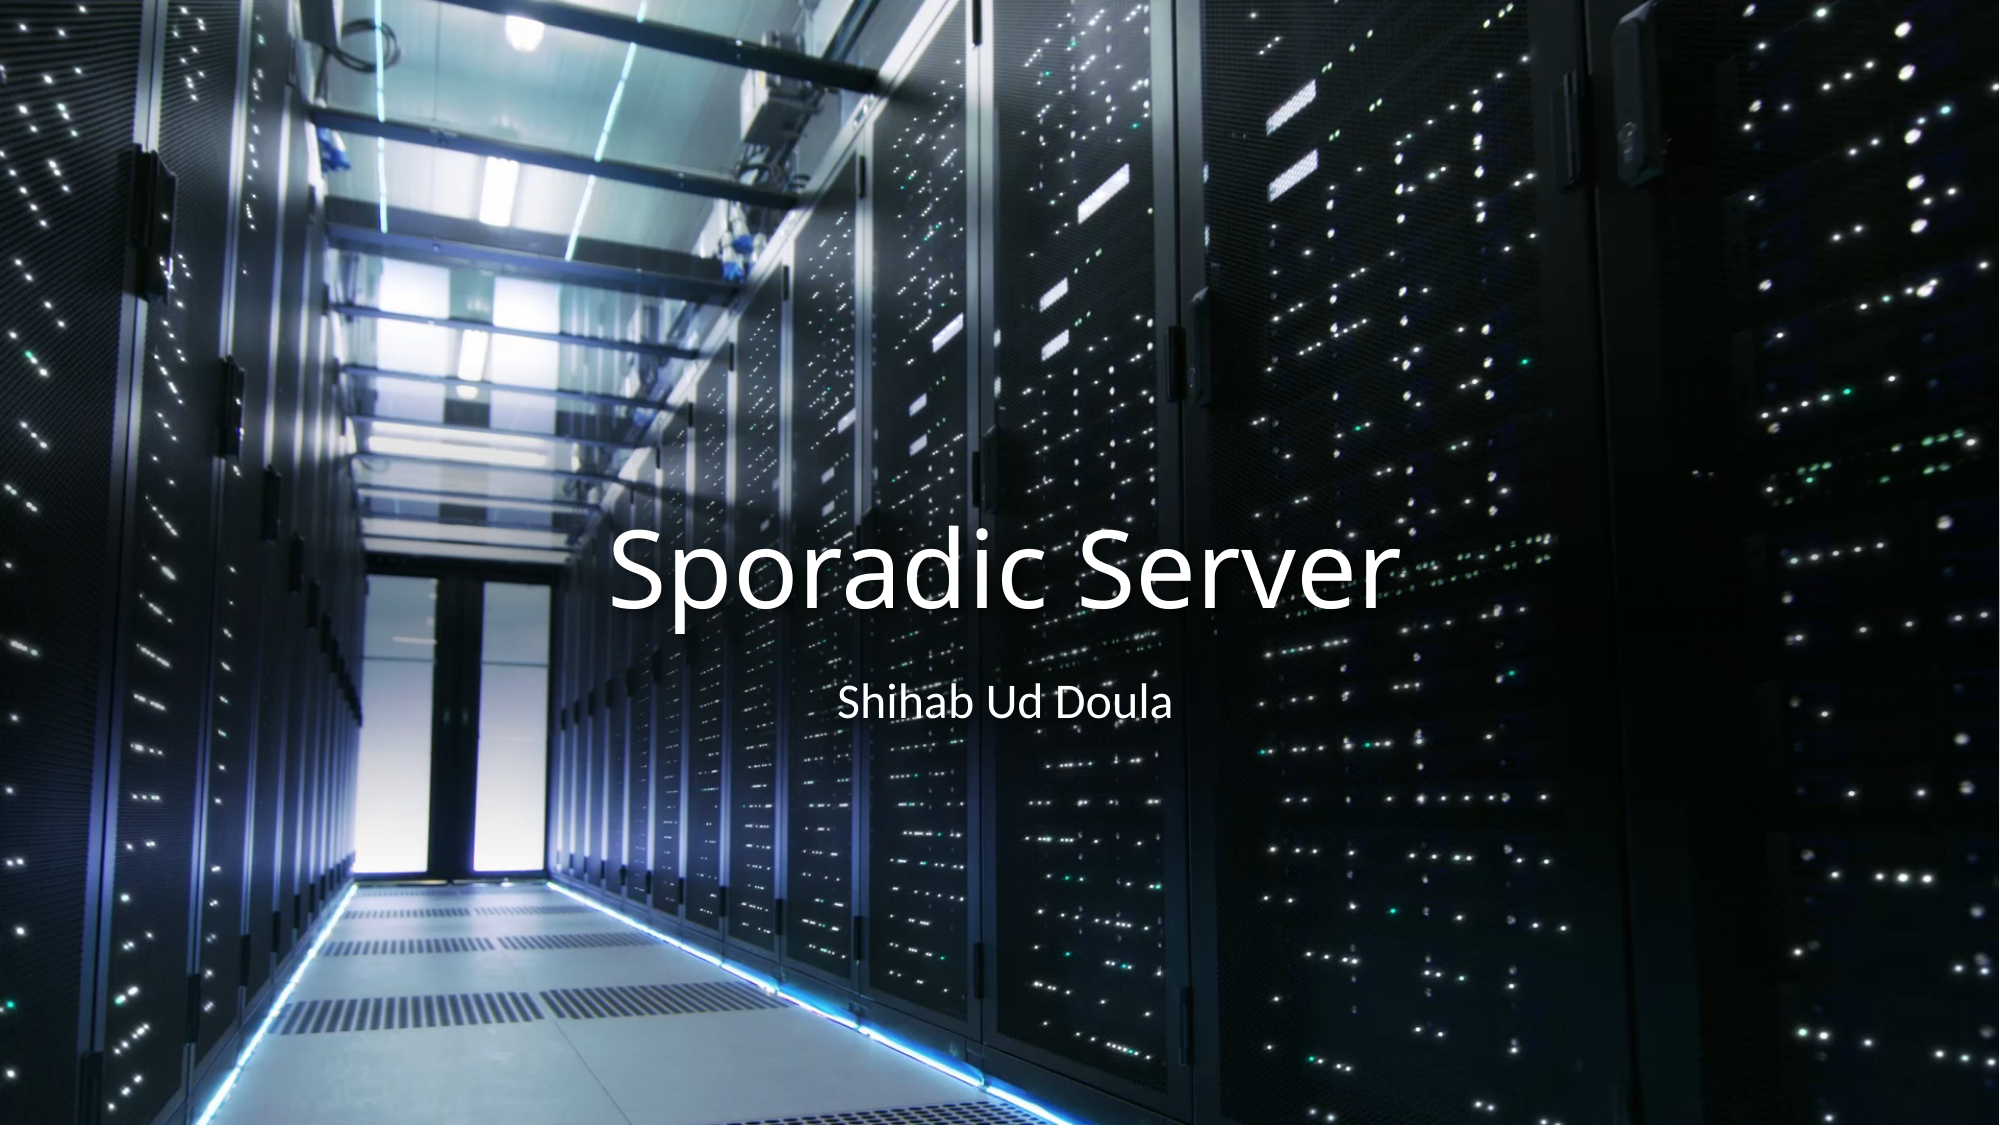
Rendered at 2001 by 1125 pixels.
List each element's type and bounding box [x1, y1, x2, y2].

text_box [0, 0, 2000, 1125]
